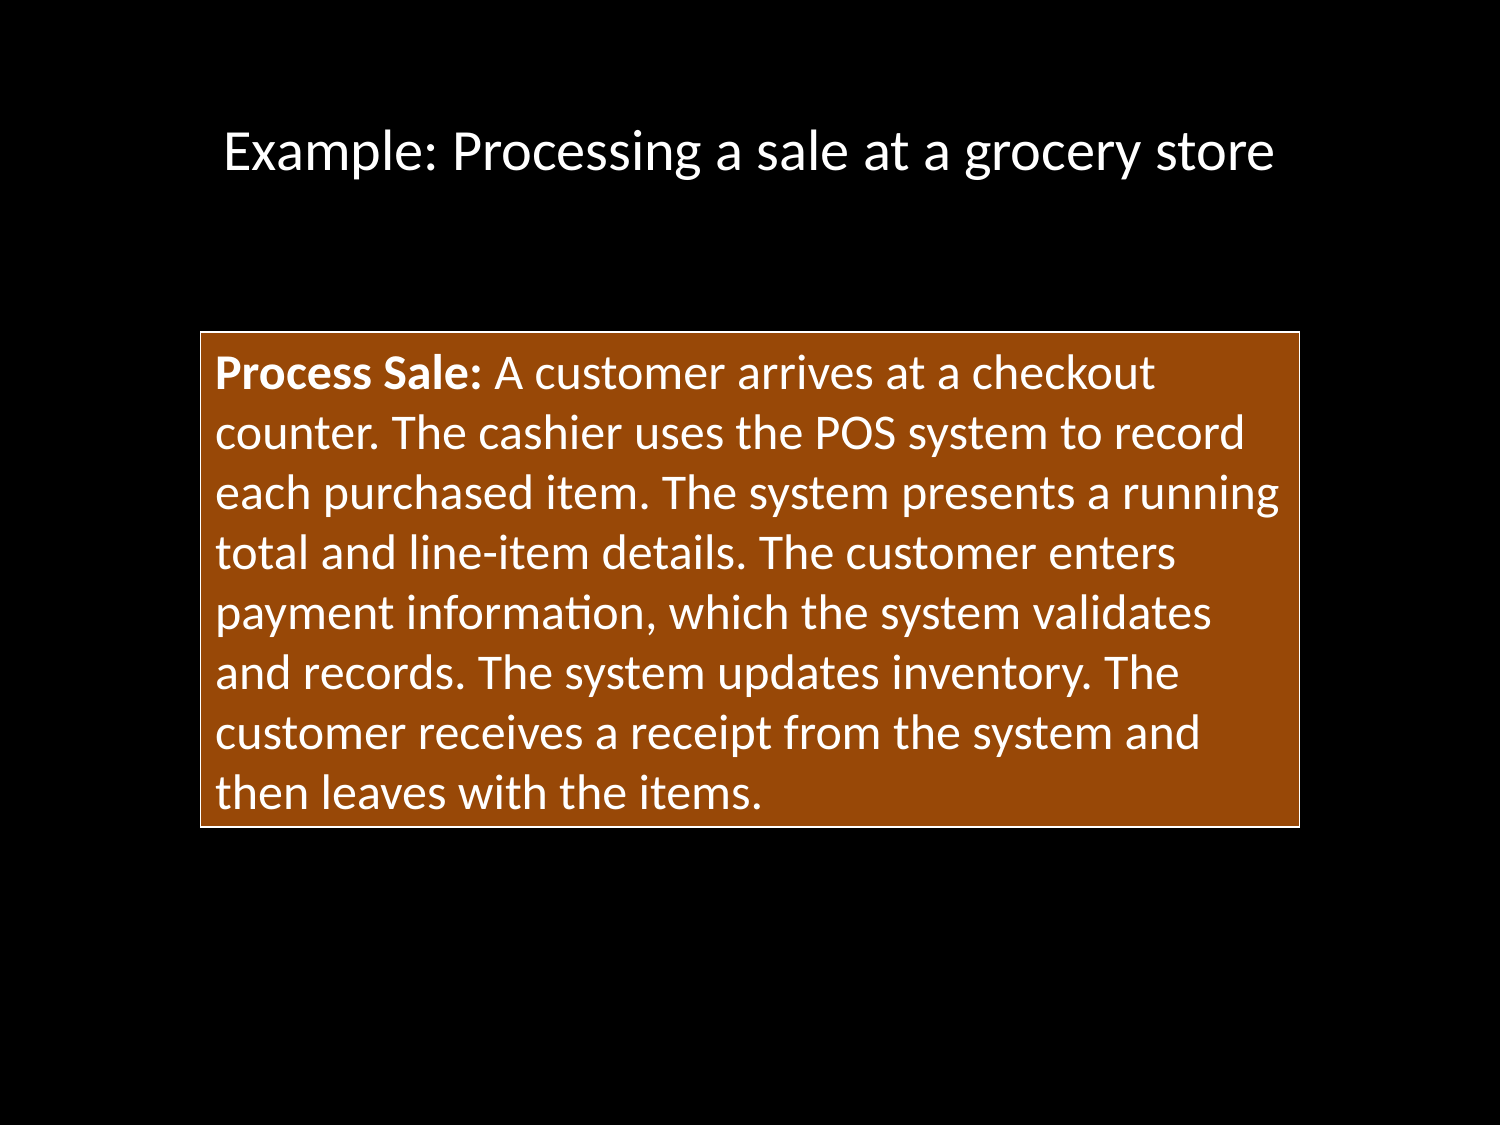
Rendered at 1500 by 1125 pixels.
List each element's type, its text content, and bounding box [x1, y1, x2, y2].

text_box Process Sale: A customer arrives at a checkout counter. The cashier uses the POS system to record each purchased item. The system presents a running total and line-item details. The customer enters payment information, which the system validates and records. The system updates inventory. The customer receives a receipt from the system and then leaves with the items. [200, 332, 1300, 827]
text_box Example: Processing a sale at a grocery store [208, 105, 1292, 190]
